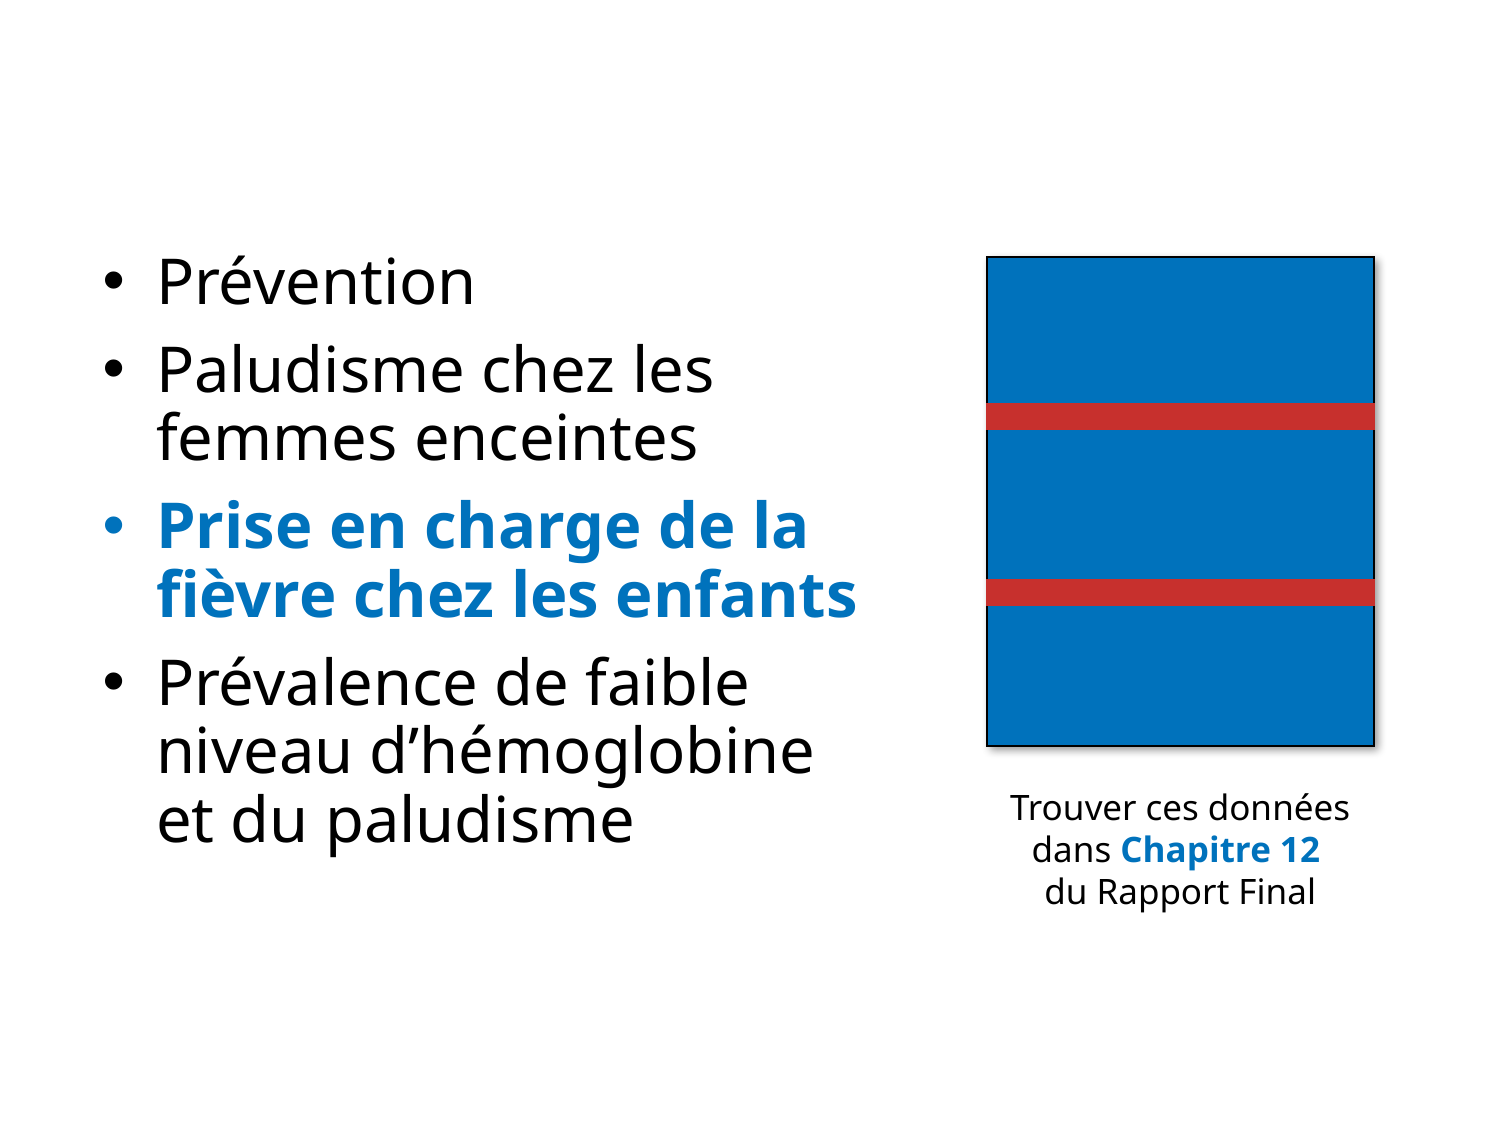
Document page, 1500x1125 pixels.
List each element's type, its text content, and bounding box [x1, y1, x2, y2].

text_box Trouver ces données dans Chapitre 12 du Rapport Final [995, 756, 1366, 940]
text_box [986, 256, 1375, 746]
subtitle Prévention Paludisme chez les femmes enceintes Prise en charge de la fièvre chez les enfants Prévalence de faible niveau d’hémoglobine et du paludisme [87, 241, 877, 883]
